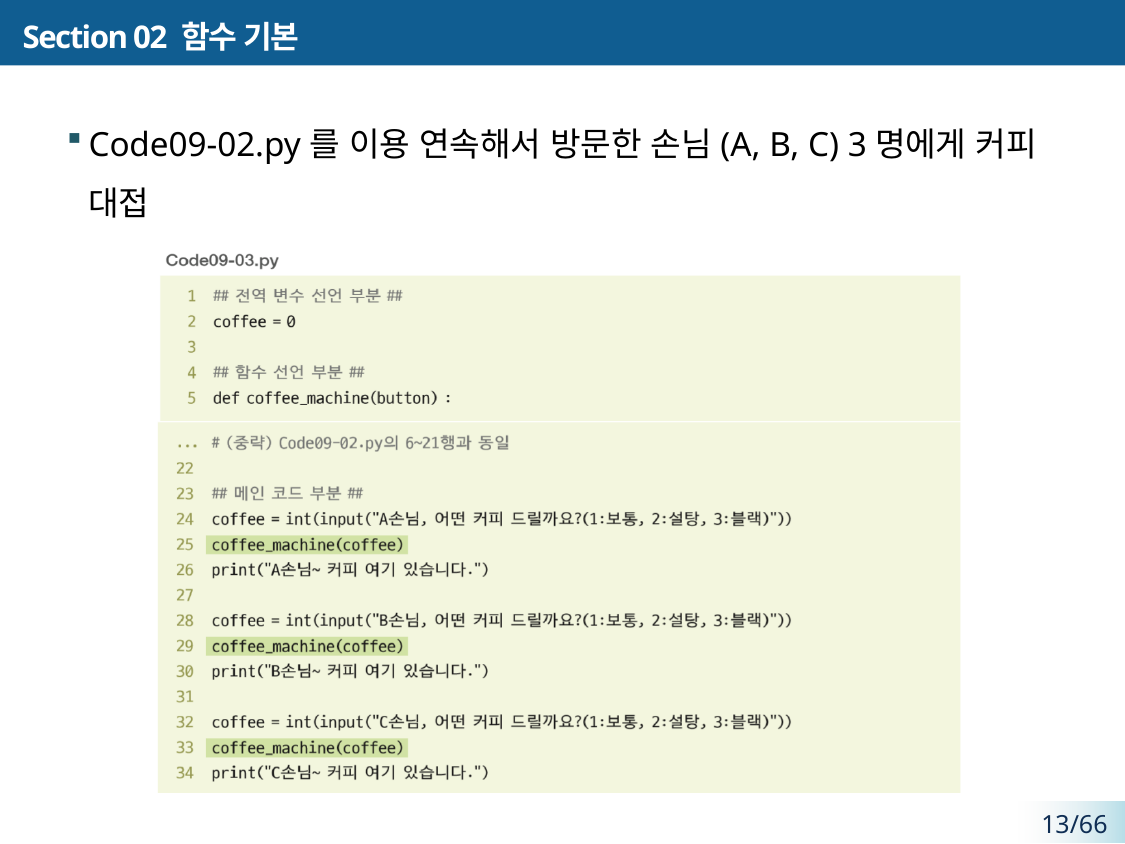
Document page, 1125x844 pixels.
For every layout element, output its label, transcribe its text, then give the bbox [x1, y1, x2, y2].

title Section 02 함수 기본 [7, 6, 966, 65]
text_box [157, 249, 961, 793]
list Code09-02.py를 이용 연속해서 방문한 손님(A, B, C) 3명에게 커피 대접 [7, 95, 1111, 793]
